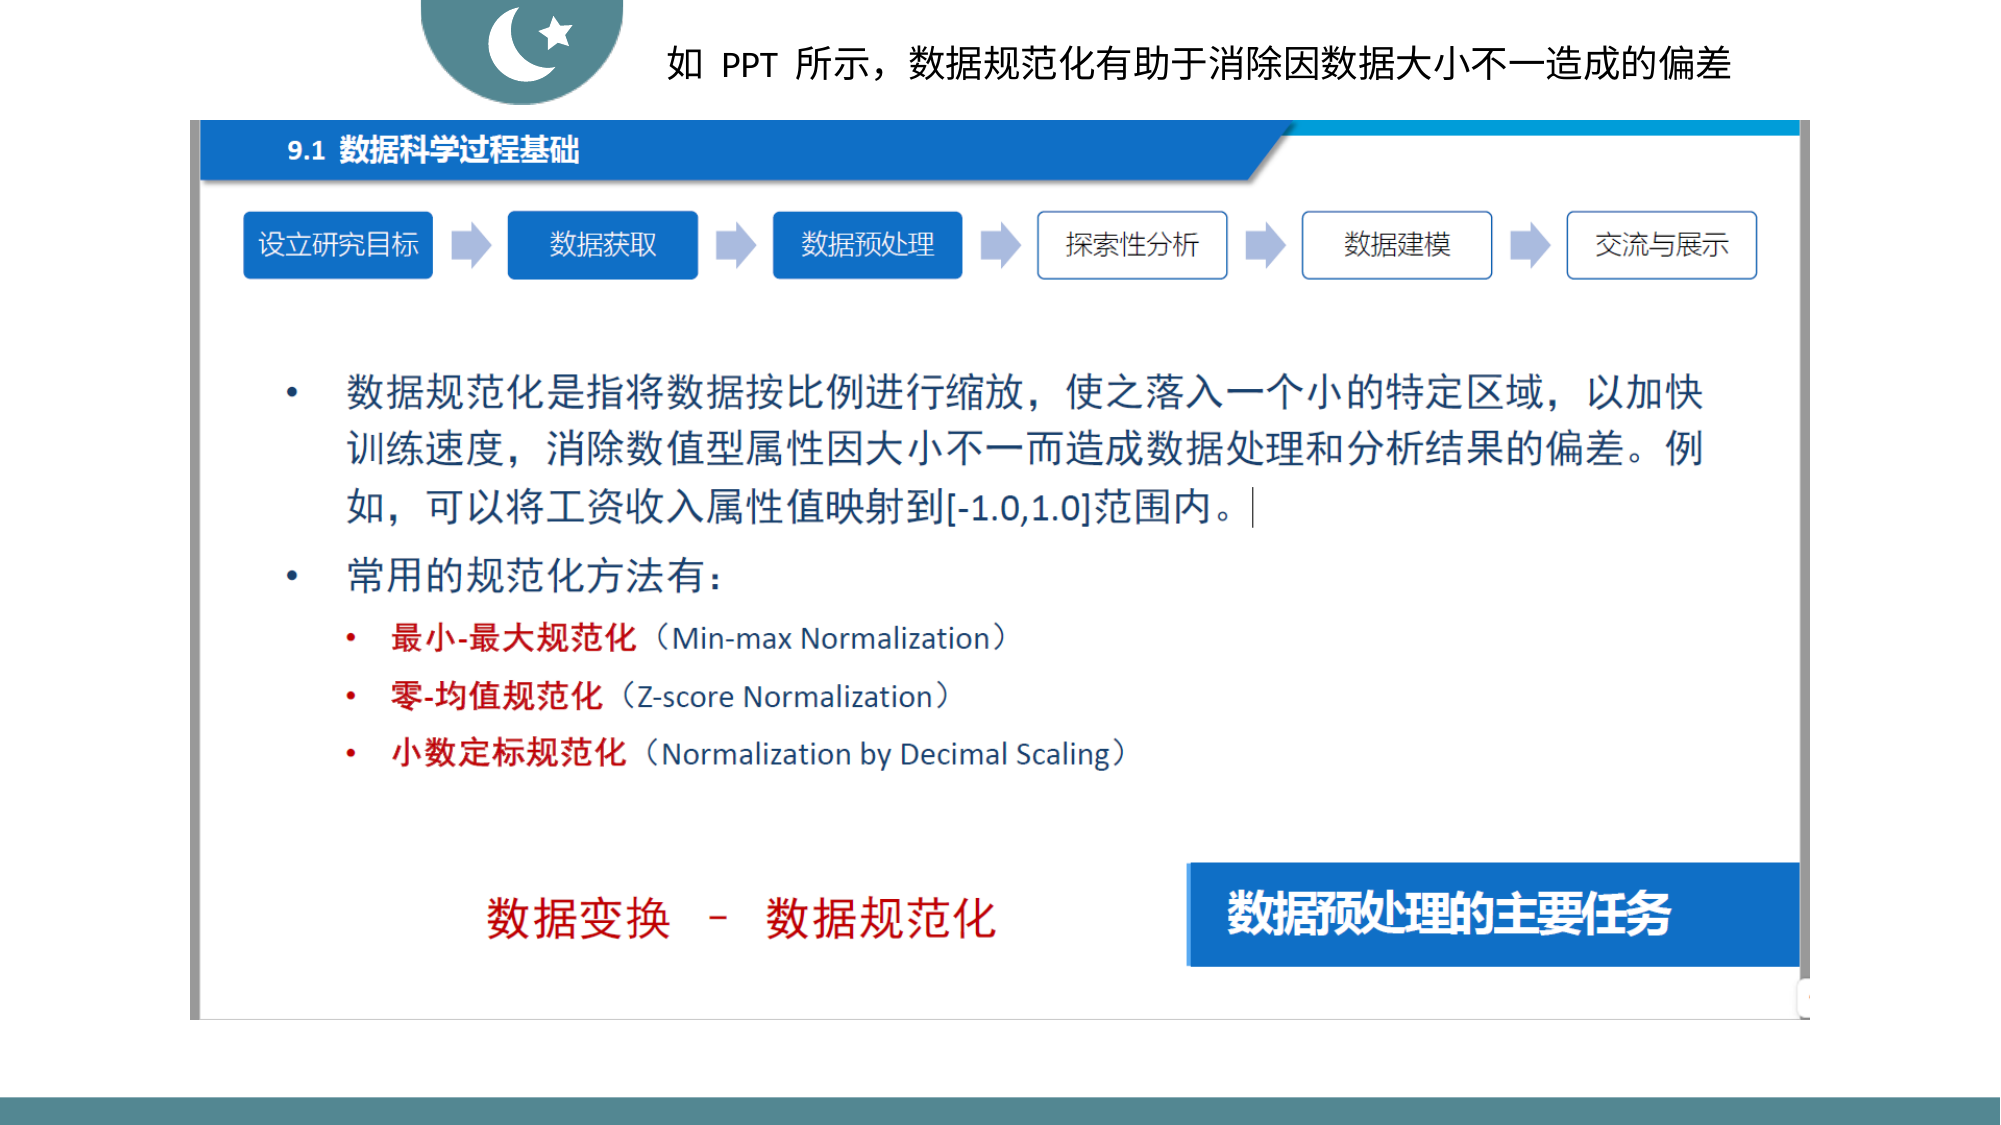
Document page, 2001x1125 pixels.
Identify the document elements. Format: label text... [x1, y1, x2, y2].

picture [420, 0, 624, 105]
text_box 如 PPT 所示，数据规范化有助于消除因数据大小不一造成的偏差 [651, 33, 2000, 93]
picture [190, 120, 1810, 1020]
text_box [0, 1096, 2000, 1125]
